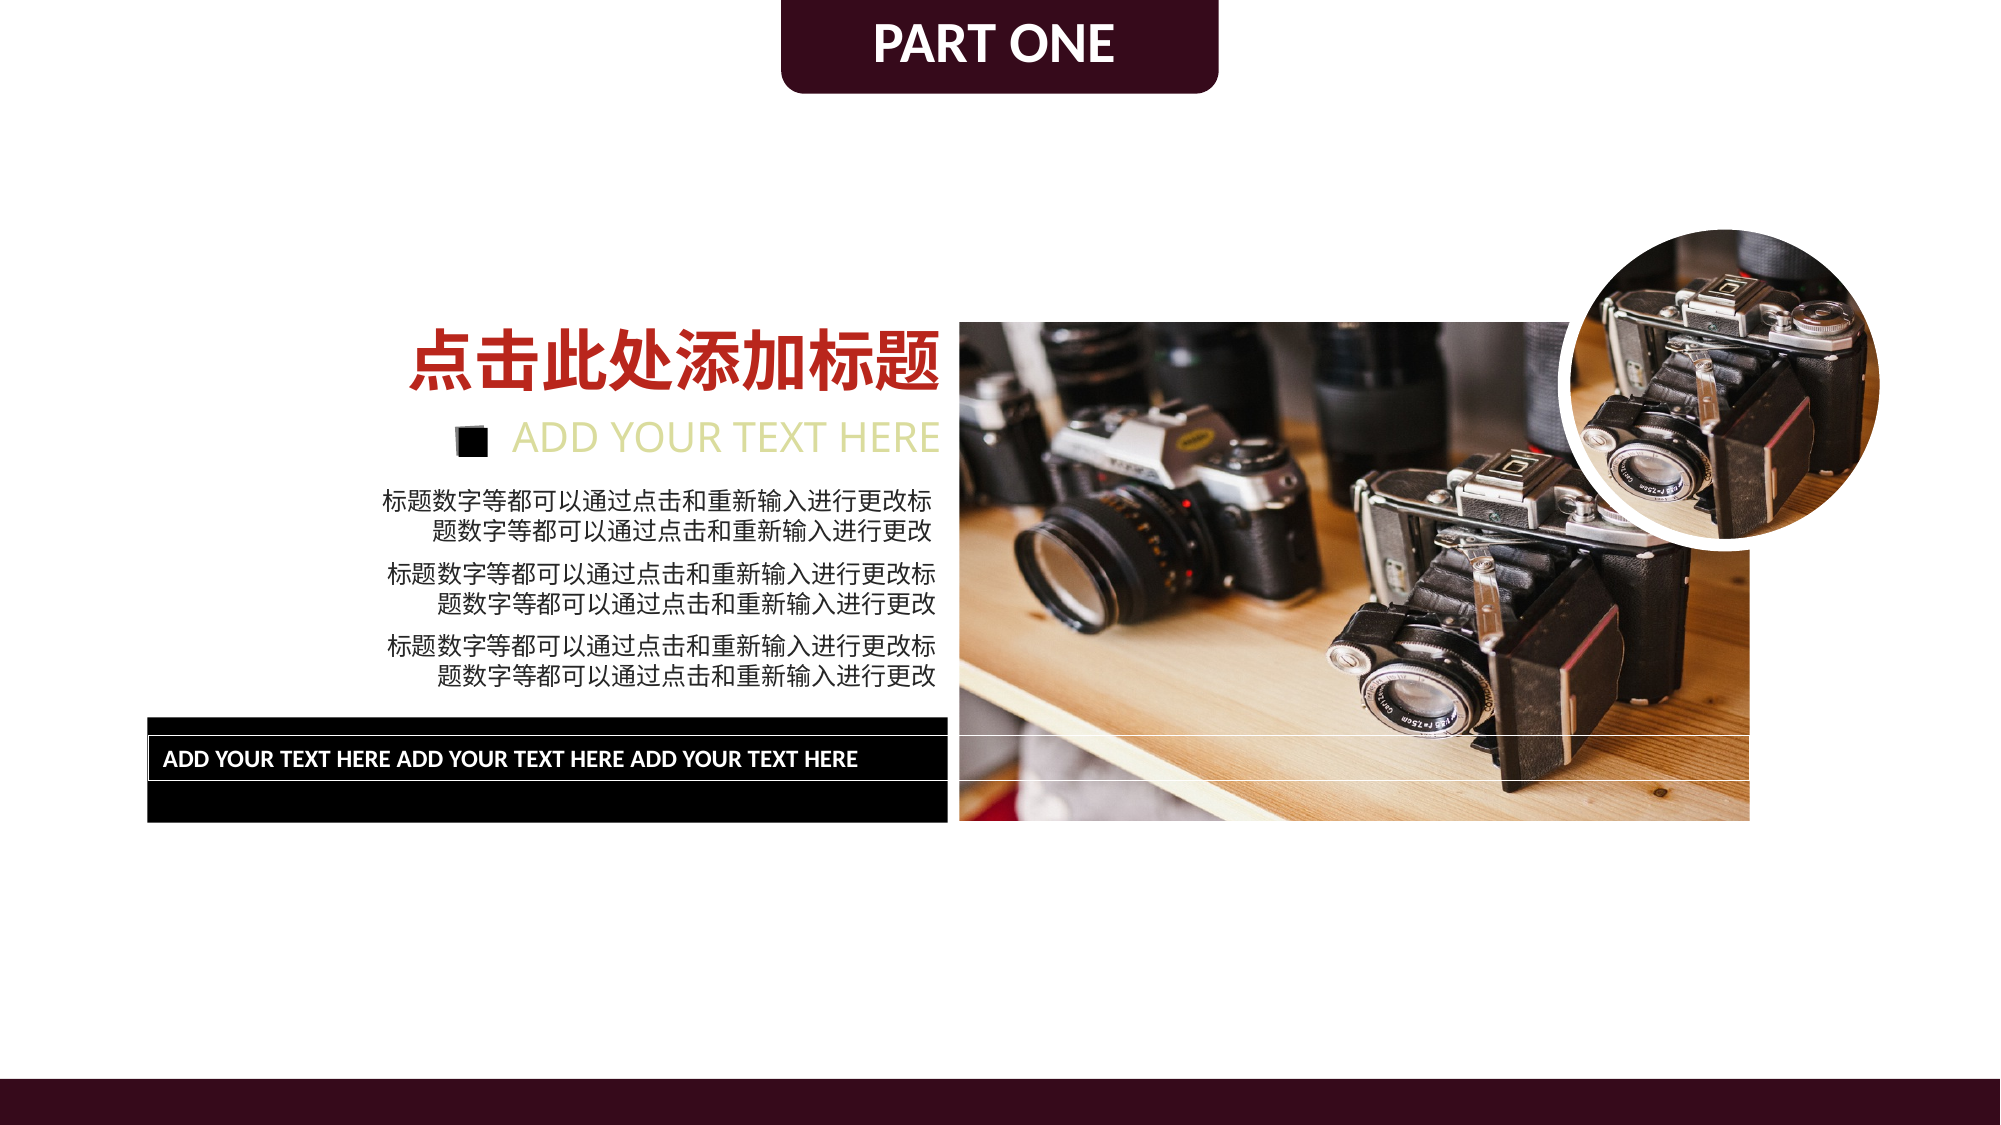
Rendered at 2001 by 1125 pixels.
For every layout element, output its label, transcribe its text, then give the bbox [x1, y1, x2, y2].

text_box 标题数字等都可以通过点击和重新输入进行更改标题数字等都可以通过点击和重新输入进行更改 [370, 551, 952, 623]
text_box [146, 716, 949, 824]
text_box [455, 425, 488, 458]
text_box [0, 1078, 2000, 1125]
text_box [1562, 222, 1887, 547]
text_box ADD YOUR TEXT HERE ADD YOUR TEXT HERE ADD YOUR TEXT HERE [148, 735, 1750, 781]
text_box ADD YOUR TEXT HERE [497, 403, 957, 469]
text_box 点击此处添加标题 [393, 311, 957, 406]
text_box 标题数字等都可以通过点击和重新输入进行更改标题数字等都可以通过点击和重新输入进行更改 [370, 623, 952, 698]
text_box [780, 0, 1220, 95]
text_box PART ONE [858, 0, 1180, 82]
text_box [958, 321, 1751, 821]
text_box 标题数字等都可以通过点击和重新输入进行更改标题数字等都可以通过点击和重新输入进行更改 [366, 477, 948, 553]
